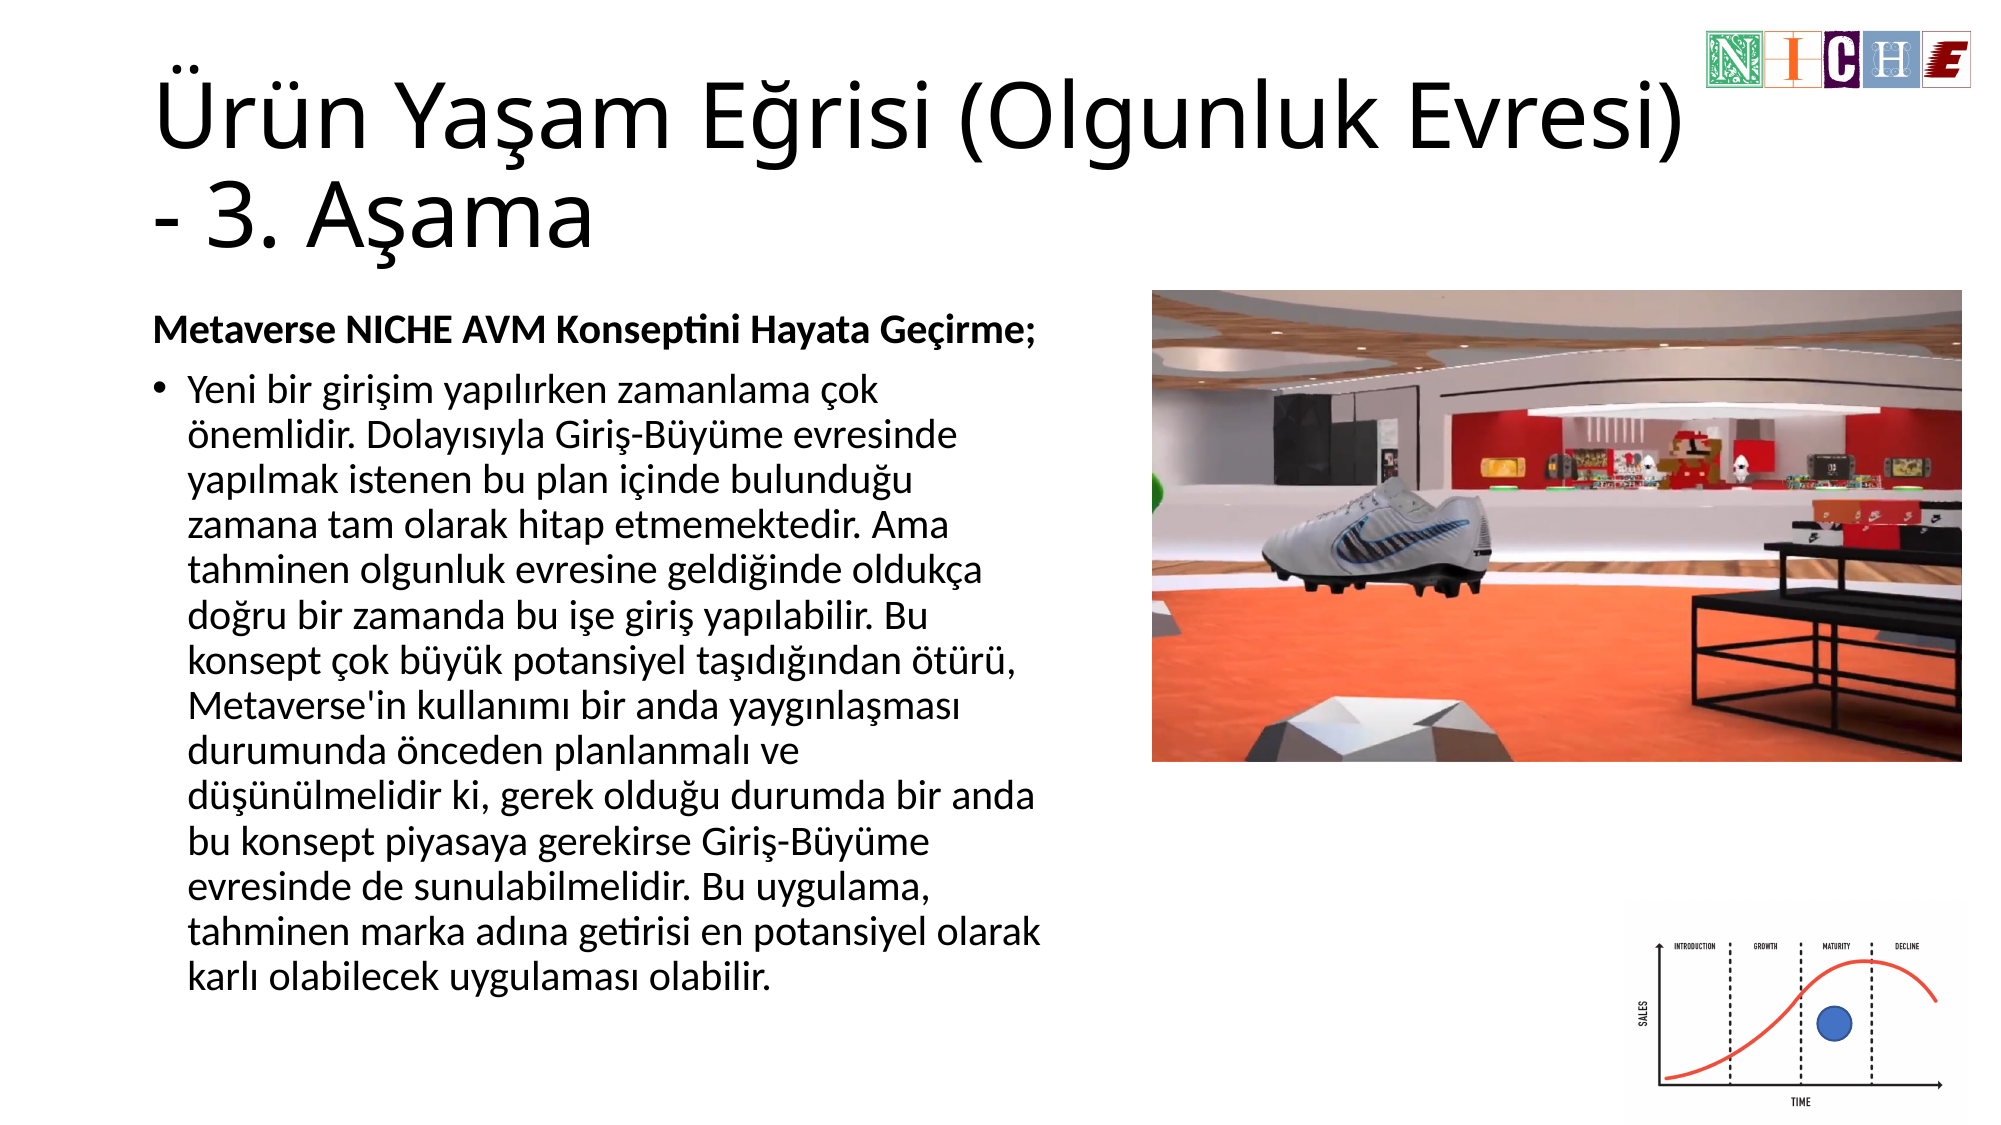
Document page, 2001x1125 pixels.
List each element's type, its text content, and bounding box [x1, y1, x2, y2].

picture [1152, 290, 1962, 762]
picture [1622, 899, 1969, 1125]
picture [1703, 28, 1974, 91]
title Ürün Yaşam Eğrisi (Olgunluk Evresi) - 3. Aşama [137, 59, 1863, 278]
list Metaverse NICHE AVM Konseptini Hayata Geçirme; Yeni bir girişim yapılırken zamanlama çok önemlidir. Dolayısıyla Giriş-Büyüme evresinde yapılmak istenen bu plan içinde bulunduğu zamana tam olarak hitap etmemektedir. Ama tahminen olgunluk evresine geldiğinde oldukça doğru bir zamanda bu işe giriş yapılabilir. Bu konsept çok büyük potansiyel taşıdığından ötürü, Metaverse'in kullanımı bir anda yaygınlaşması durumunda önceden planlanmalı ve düşünülmelidir ki, gerek olduğu durumda bir anda bu konsept piyasaya gerekirse Giriş-Büyüme evresinde de sunulabilmelidir. Bu uygulama, tahminen marka adına getirisi en potansiyel olarak karlı olabilecek uygulaması olabilir. [137, 299, 1067, 1014]
